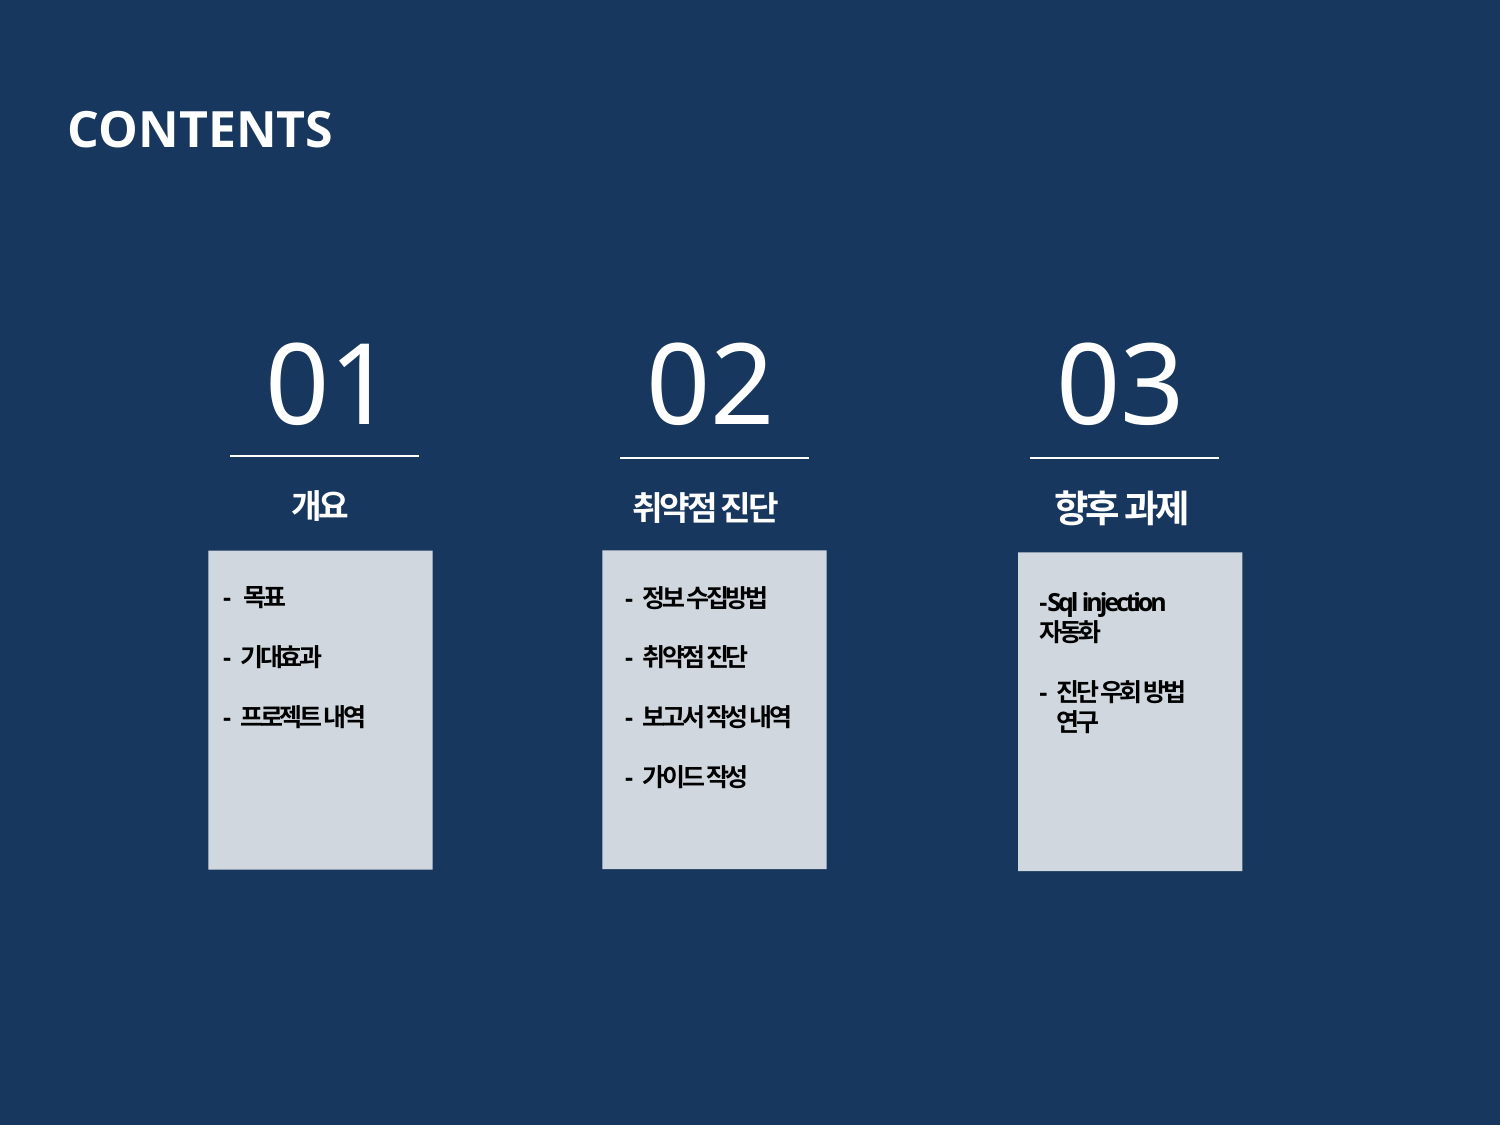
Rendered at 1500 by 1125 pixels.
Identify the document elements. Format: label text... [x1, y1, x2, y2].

text_box 취약점 진단 [572, 479, 845, 535]
text_box - 목표 - 기대효과 - 프로젝트 내역 [208, 574, 433, 739]
text_box - 정보 수집방법 - 취약점 진단 - 보고서 작성 내역 - 가이드 작성 [610, 544, 846, 859]
text_box 03 [1041, 304, 1219, 455]
text_box - Sql injection 자동화 - 진단 우회 방법 연구 [1024, 579, 1249, 744]
text_box 개요 [207, 478, 433, 533]
text_box [600, 548, 829, 871]
text_box CONTENTS [53, 89, 739, 165]
text_box [206, 549, 435, 872]
text_box 향후 과제 [986, 477, 1258, 537]
text_box 01 [250, 304, 428, 455]
text_box [1016, 550, 1244, 873]
text_box 02 [631, 304, 809, 455]
